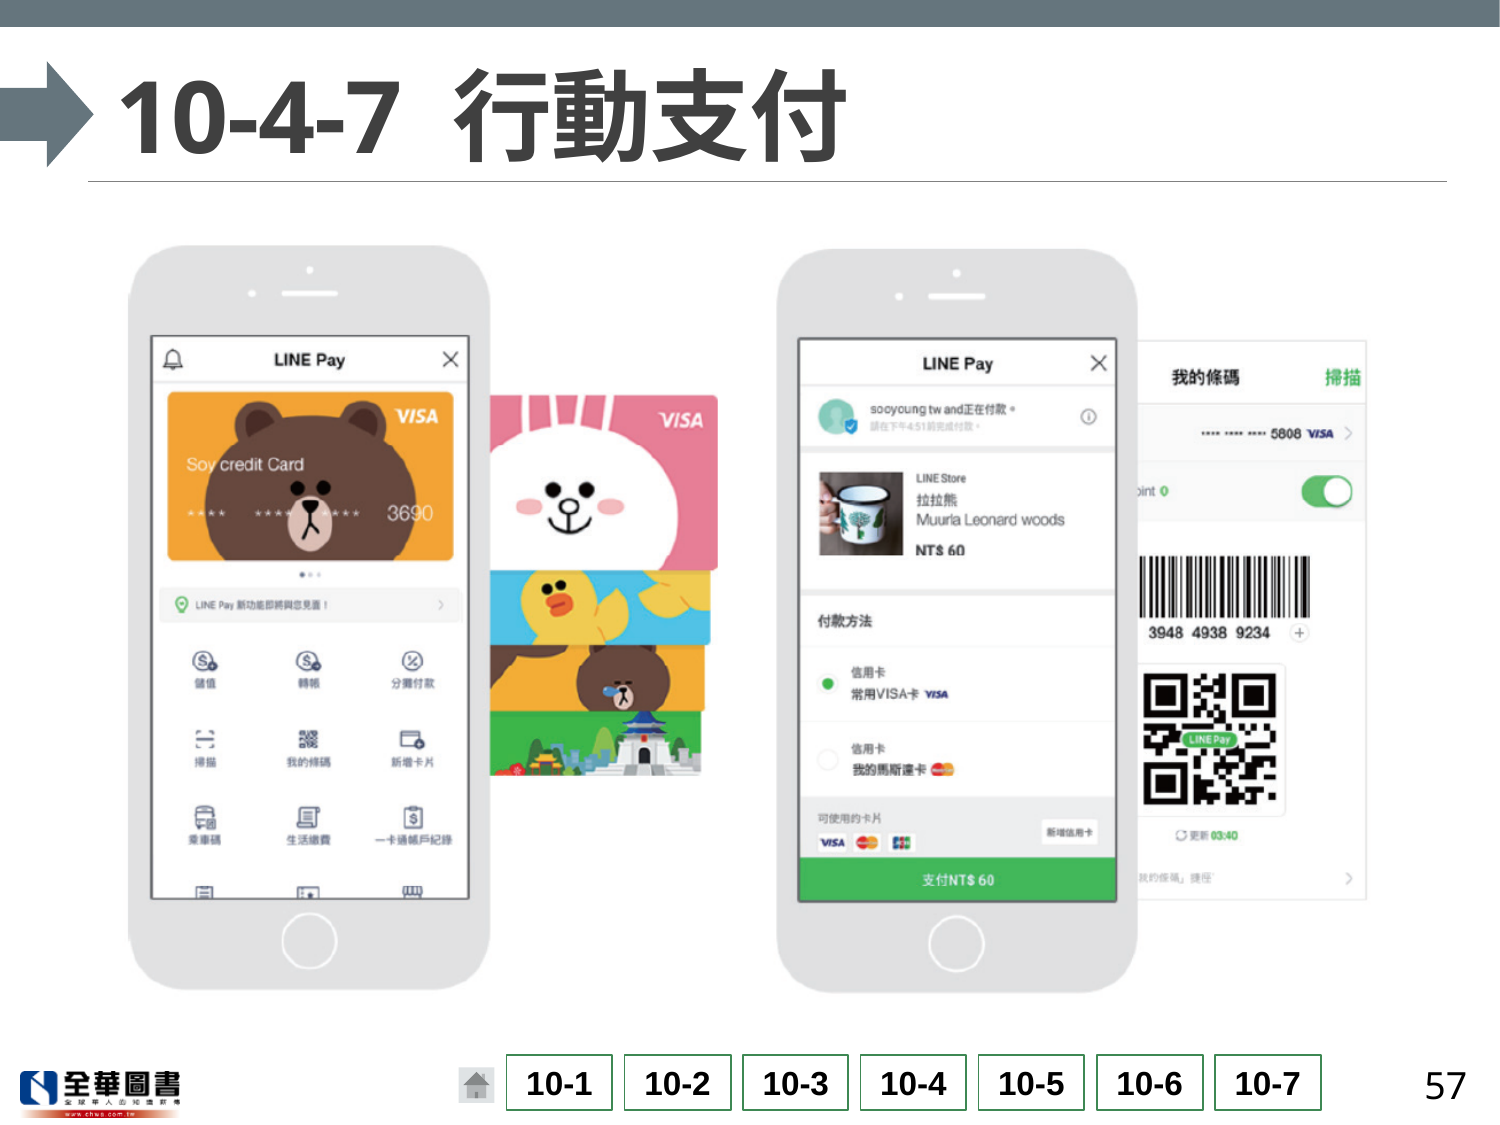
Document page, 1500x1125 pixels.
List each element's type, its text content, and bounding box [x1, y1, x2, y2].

title 10-4-7 行動支付 [100, 47, 1447, 182]
slide_number 57 [1320, 1057, 1483, 1118]
picture [20, 1071, 180, 1118]
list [111, 233, 1373, 1002]
